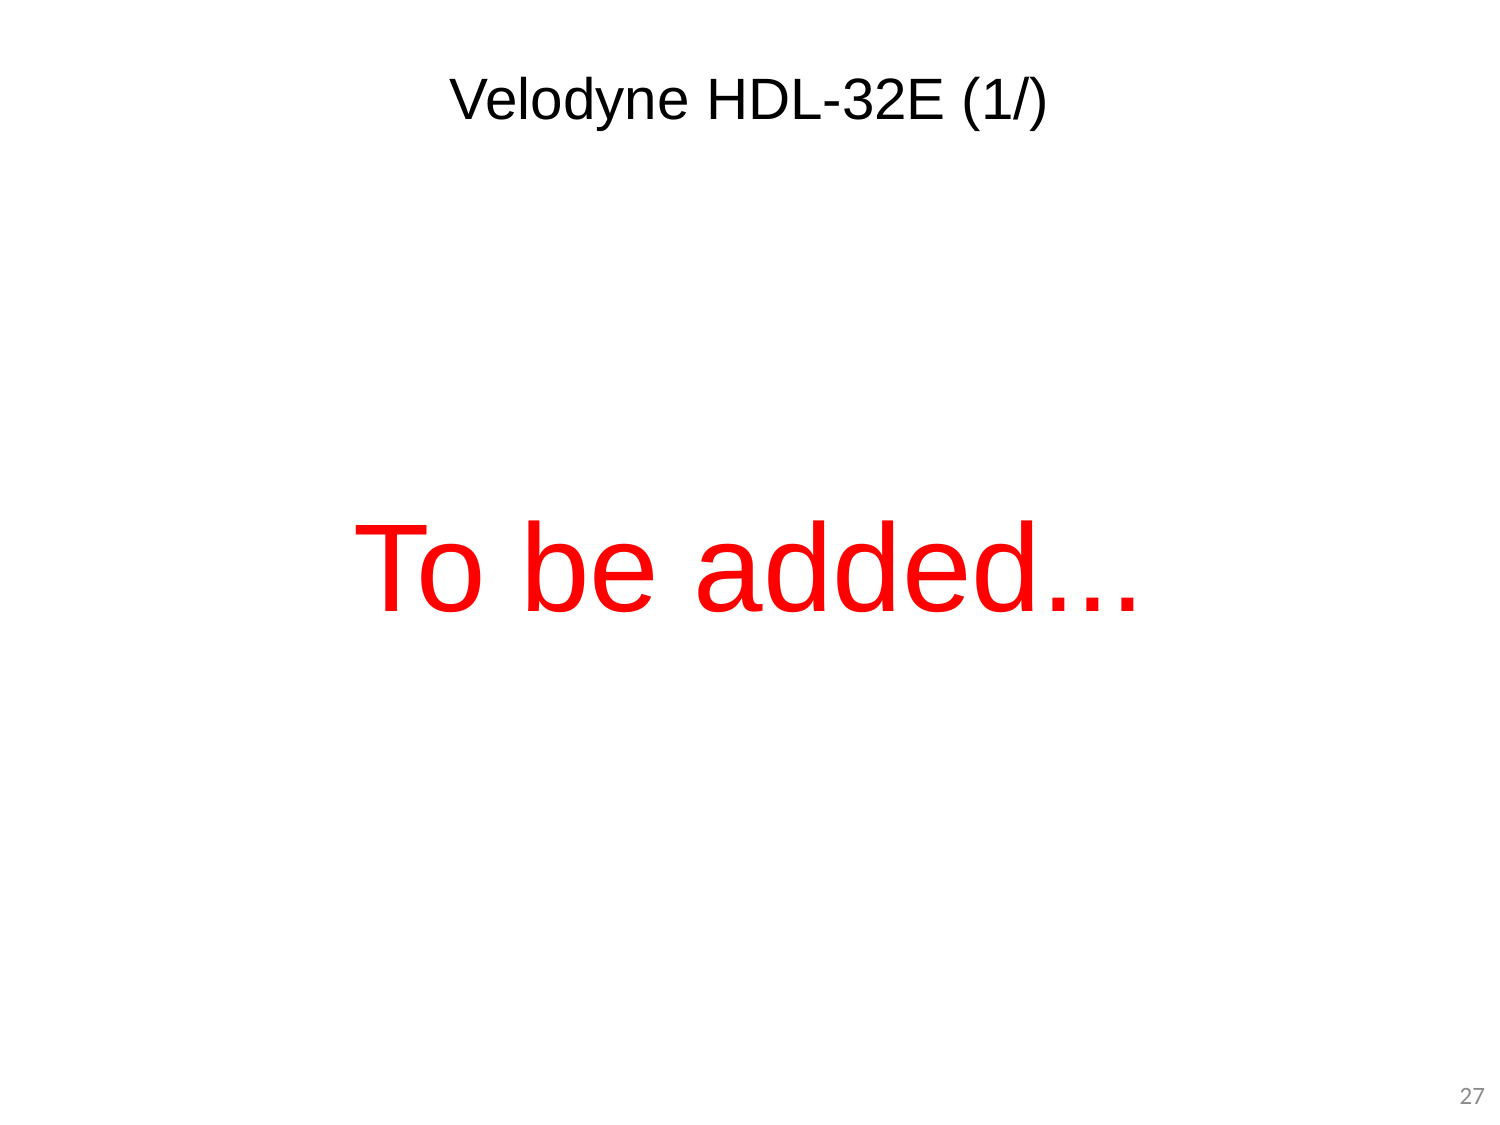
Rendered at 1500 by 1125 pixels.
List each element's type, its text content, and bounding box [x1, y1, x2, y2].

title Velodyne HDL-32E (1/) [103, 59, 1397, 142]
text_box To be added... [339, 479, 1161, 644]
slide_number 27 [1162, 1065, 1500, 1125]
